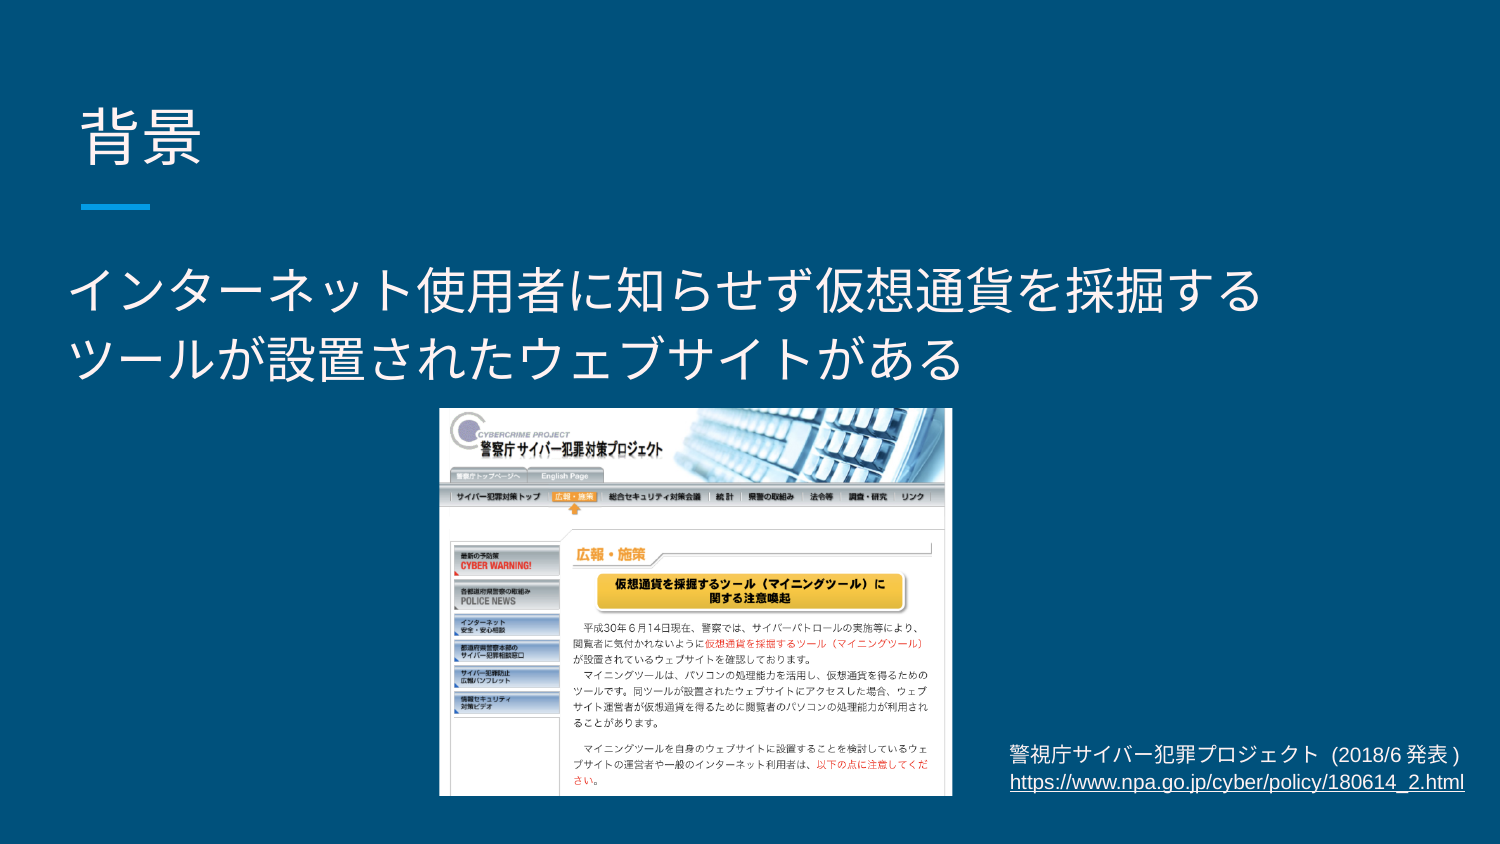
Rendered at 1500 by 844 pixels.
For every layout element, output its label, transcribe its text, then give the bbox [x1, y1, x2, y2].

list インターネット使用者に知らせず仮想通貨を採掘するツールが設置されたウェブサイトがある [51, 235, 1341, 409]
title 背景 [63, 75, 1437, 188]
picture [440, 409, 952, 795]
text_box 警視庁サイバー犯罪プロジェクト (2018/6発表) https://www.npa.go.jp/cyber/policy/180614_2.html [994, 726, 1500, 779]
